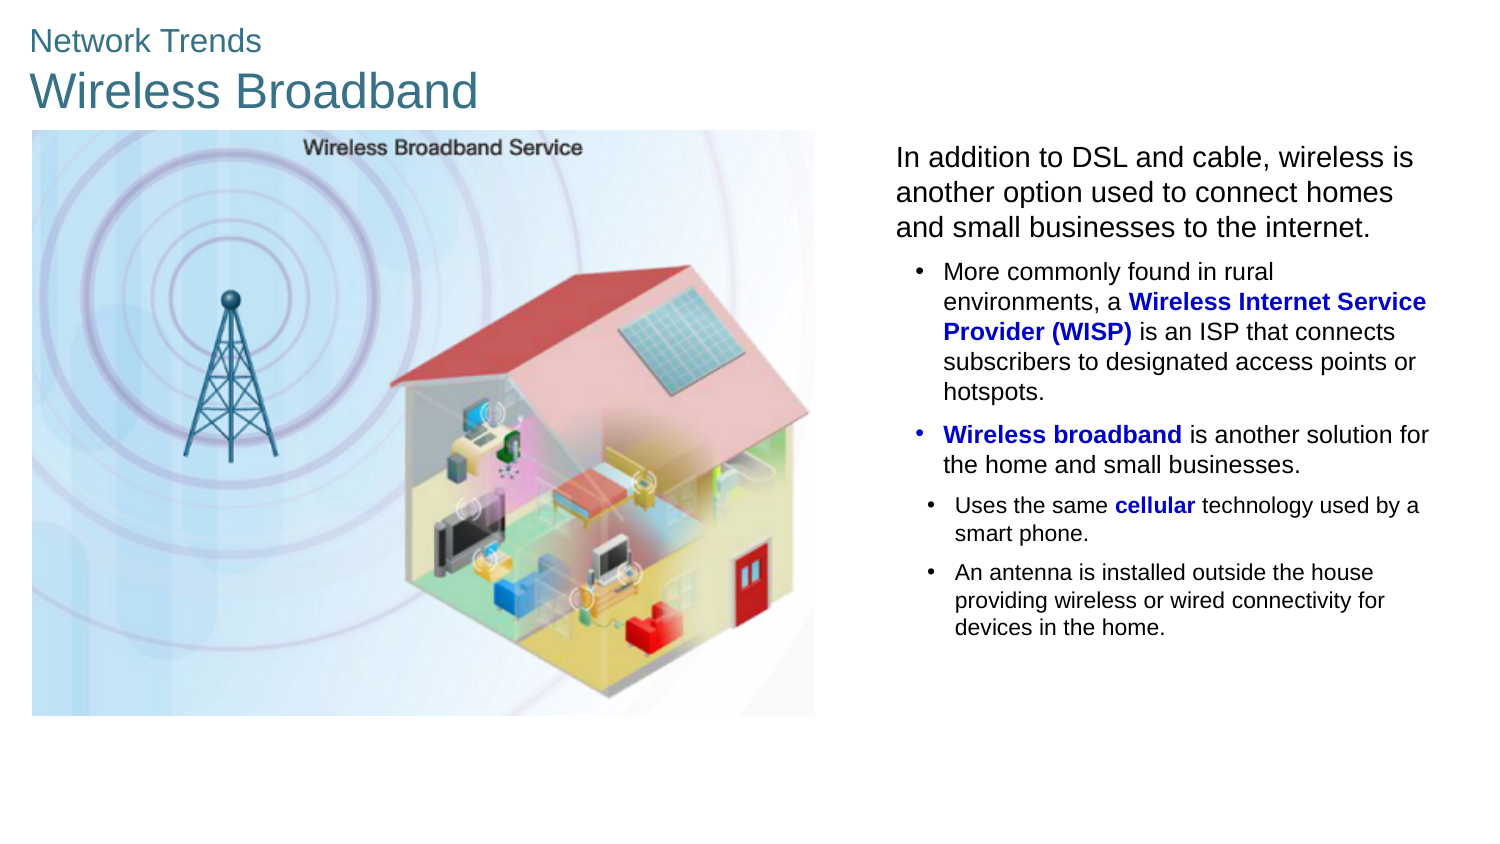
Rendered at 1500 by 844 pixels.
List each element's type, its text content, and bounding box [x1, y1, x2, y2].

picture [32, 130, 815, 716]
list In addition to DSL and cable, wireless is another option used to connect homes and small businesses to the internet. More commonly found in rural environments, a Wireless Internet Service Provider (WISP) is an ISP that connects subscribers to designated access points or hotspots. Wireless broadband is another solution for the home and small businesses. Uses the same cellular technology used by a smart phone. An antenna is installed outside the house providing wireless or wired connectivity for devices in the home. [857, 131, 1461, 710]
title Network Trends Wireless Broadband [14, 6, 815, 131]
